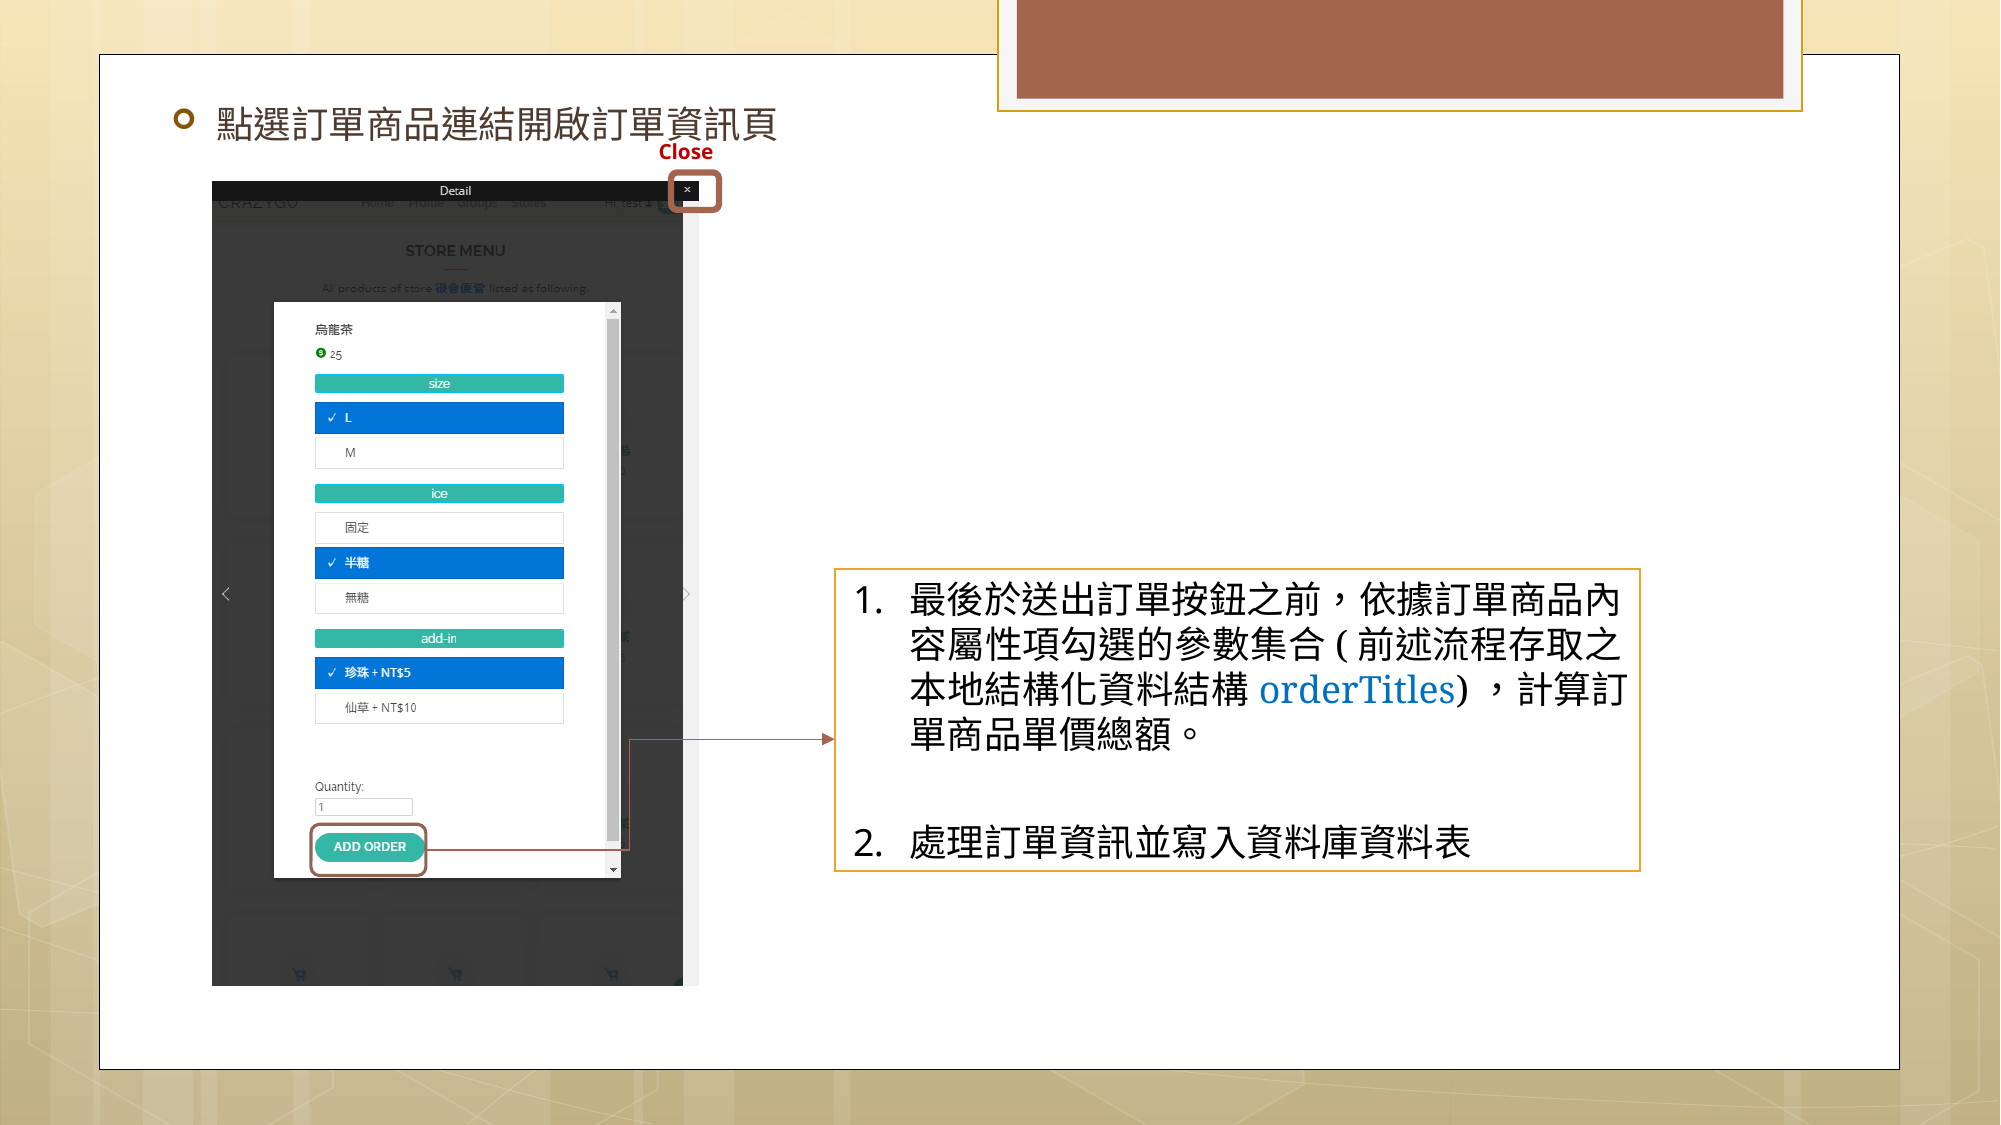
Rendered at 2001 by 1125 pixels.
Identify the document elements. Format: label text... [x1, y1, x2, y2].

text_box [212, 139, 720, 986]
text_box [424, 739, 835, 850]
list 點選訂單商品連結開啟訂單資訊頁 [145, 93, 1686, 669]
text_box 最後於送出訂單按鈕之前，依據訂單商品內容屬性項勾選的參數集合(前述流程存取之本地結構化資料結構orderTitles)，計算訂單商品單價總額。 處理訂單資訊並寫入資料庫資料表 [834, 568, 1641, 872]
